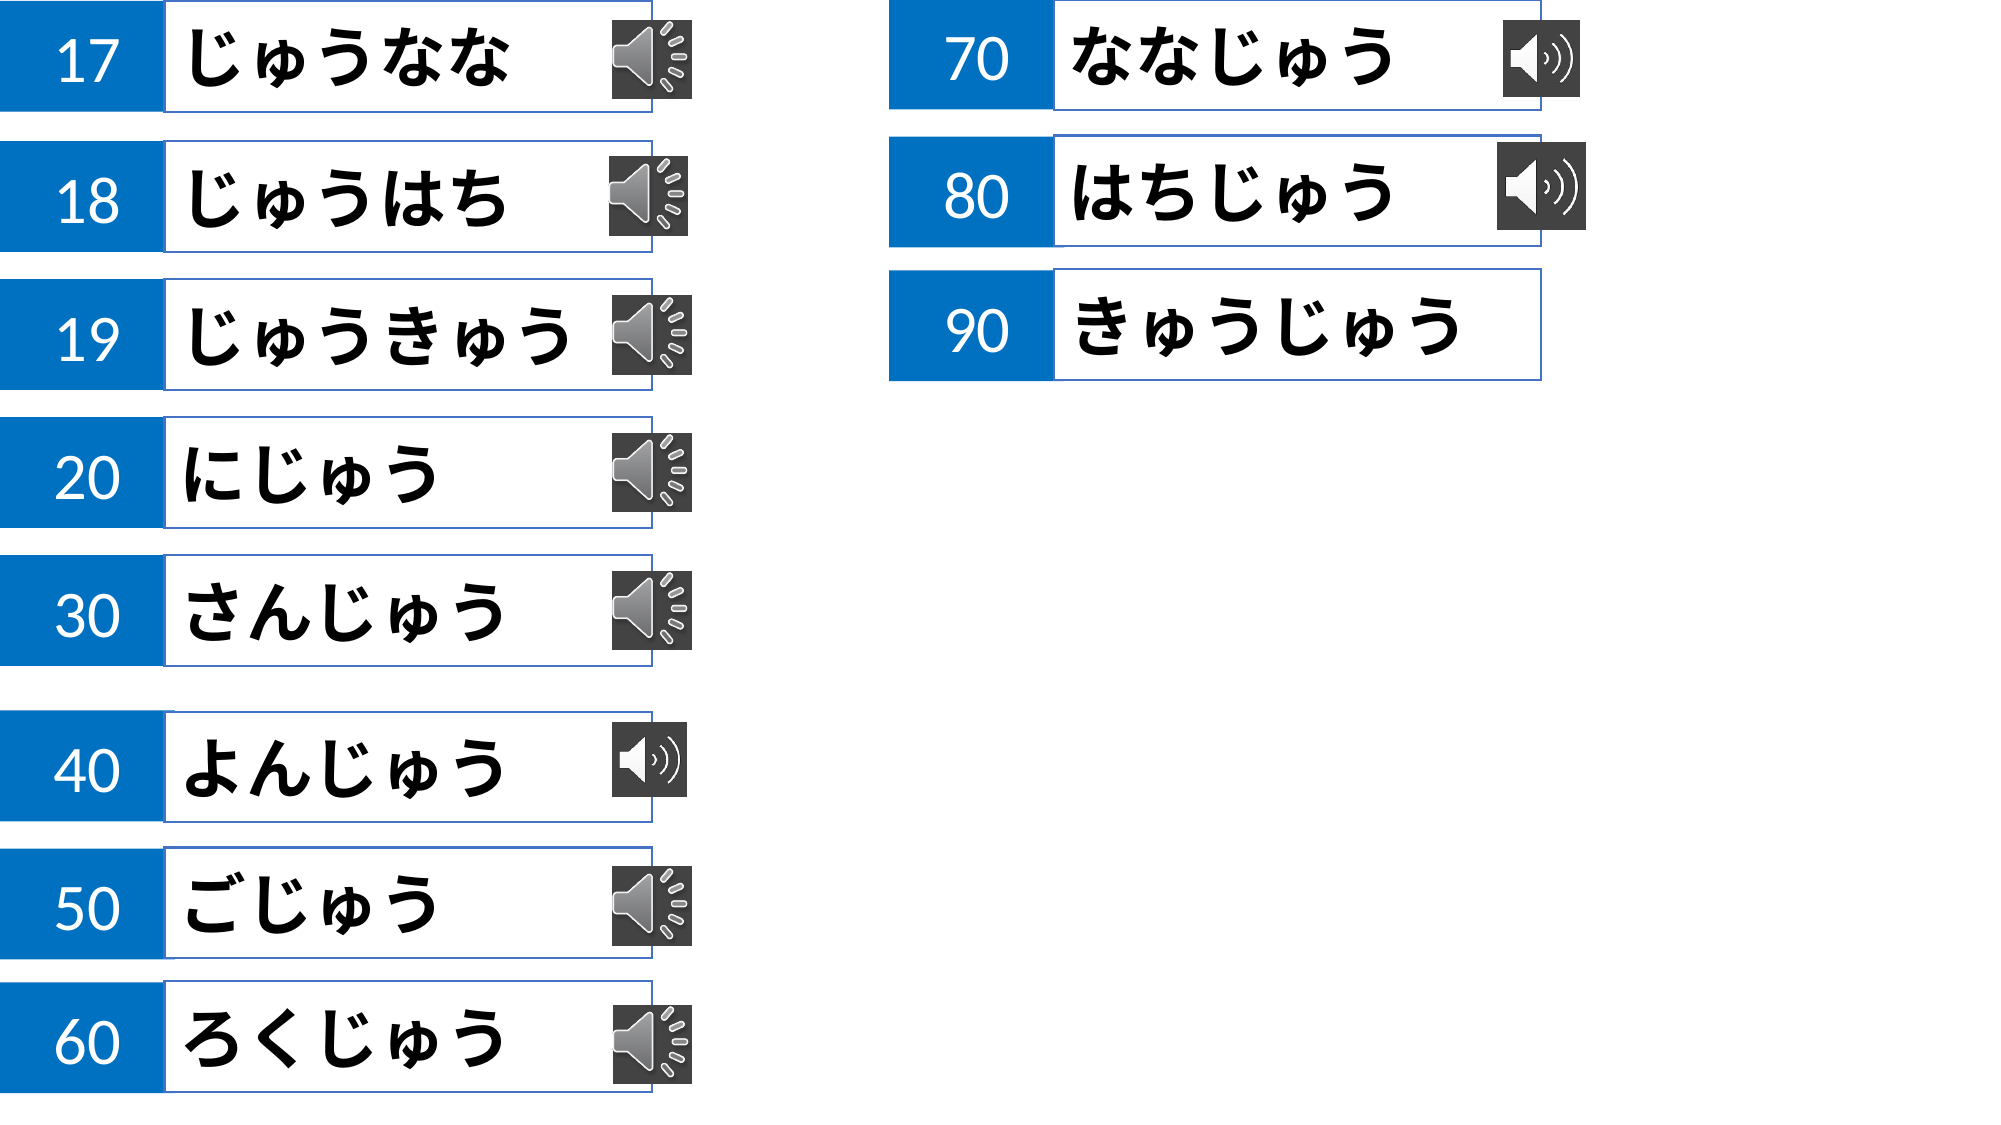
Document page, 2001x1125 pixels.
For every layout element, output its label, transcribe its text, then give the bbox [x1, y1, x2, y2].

picture [1502, 19, 1581, 98]
text_box 90 [888, 269, 1065, 382]
text_box 40 [0, 709, 176, 822]
text_box 60 [0, 981, 176, 1094]
text_box よんじゅう [163, 711, 653, 823]
picture [611, 721, 688, 798]
text_box 80 [888, 136, 1065, 248]
text_box ろくじゅう [163, 980, 653, 1093]
picture [611, 431, 693, 513]
text_box 17 [0, 0, 163, 113]
text_box 50 [0, 847, 176, 960]
text_box はちじゅう [1053, 134, 1542, 247]
picture [611, 294, 693, 376]
text_box にじゅう [163, 416, 653, 529]
text_box じゅうはち [163, 140, 653, 253]
text_box ごじゅう [163, 846, 653, 959]
text_box じゅうきゅう [163, 278, 653, 391]
text_box 70 [888, 0, 1053, 110]
picture [611, 18, 693, 100]
text_box ななじゅう [1053, 0, 1542, 111]
picture [611, 569, 693, 651]
text_box さんじゅう [163, 554, 653, 667]
picture [611, 1003, 693, 1085]
picture [607, 155, 689, 237]
text_box 18 [0, 140, 163, 253]
picture [611, 865, 693, 947]
text_box じゅうなな [163, 0, 653, 113]
text_box 19 [0, 278, 163, 391]
picture [1496, 141, 1587, 232]
text_box 30 [0, 554, 163, 667]
text_box 20 [0, 416, 163, 529]
text_box きゅうじゅう [1053, 268, 1542, 381]
